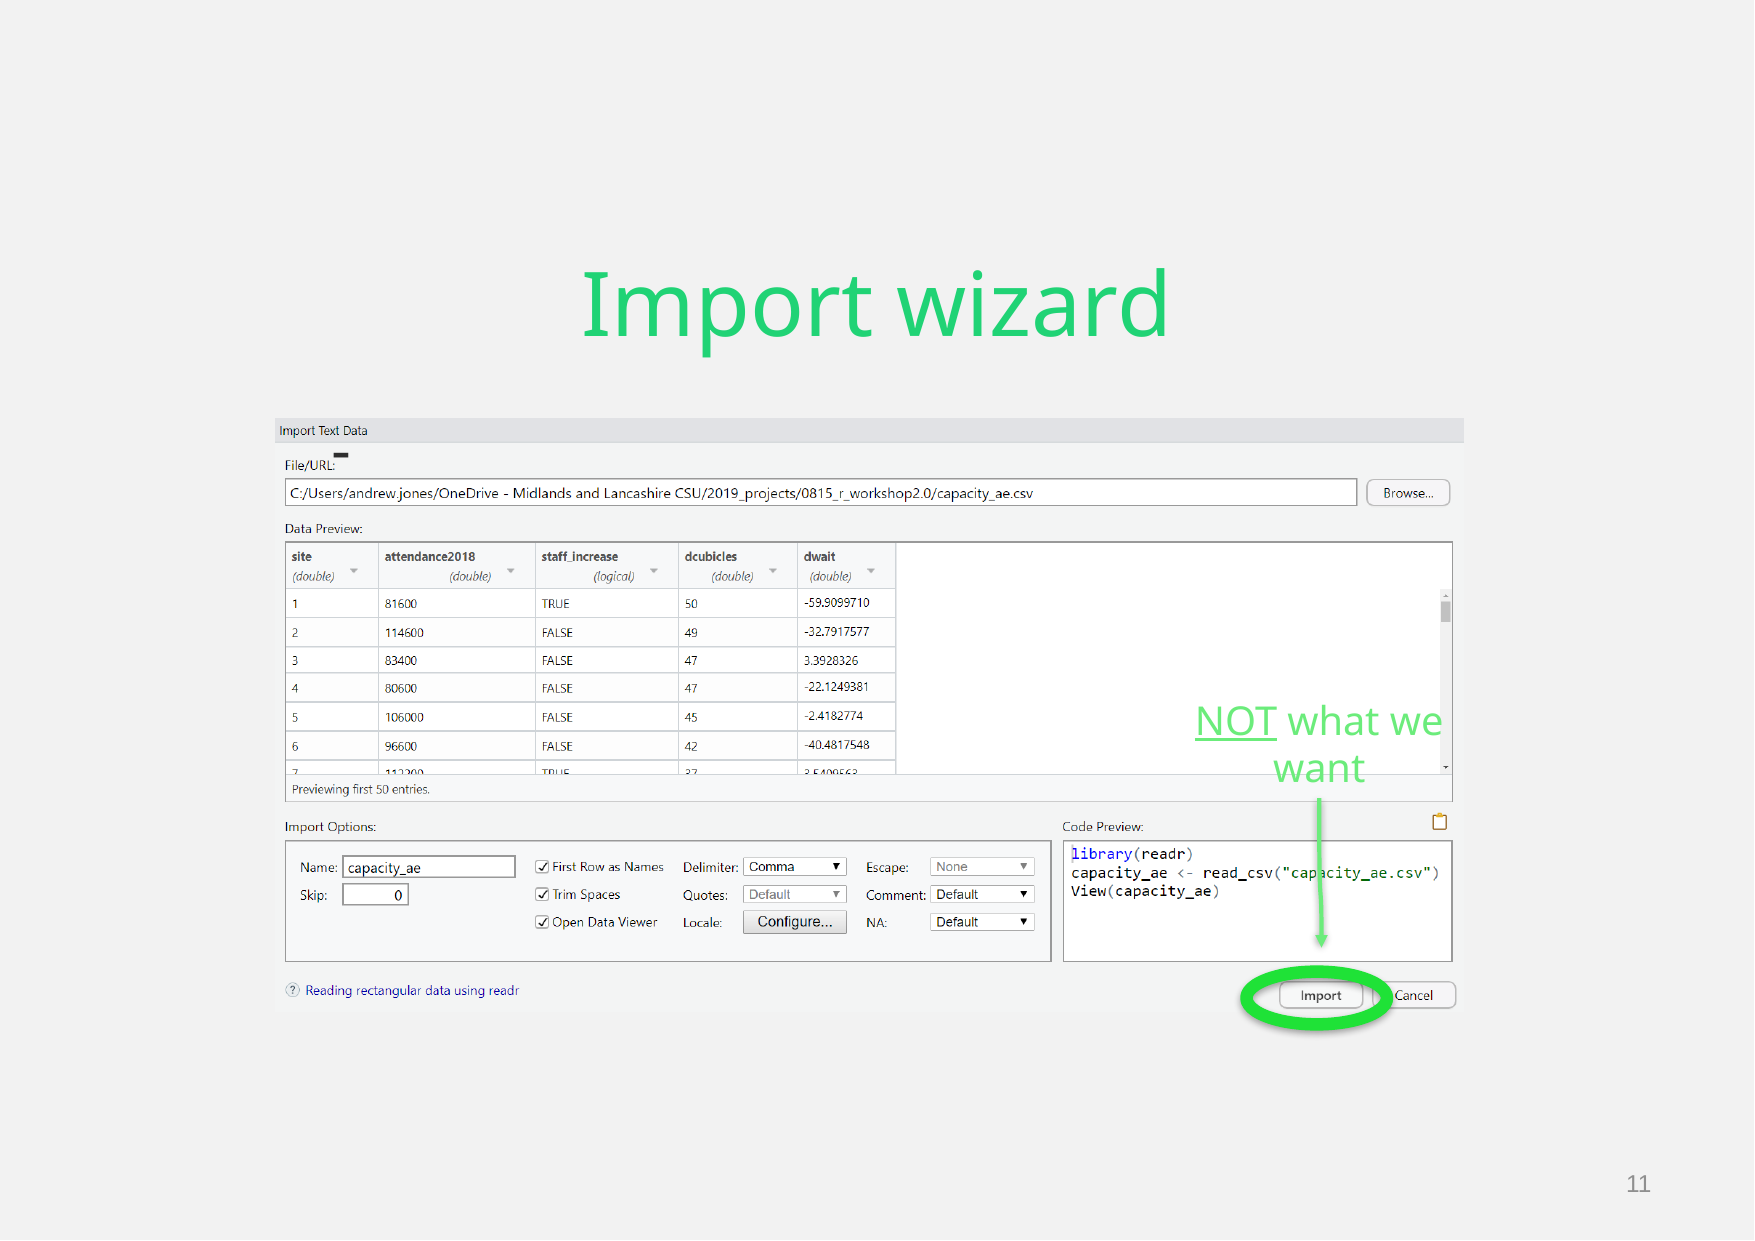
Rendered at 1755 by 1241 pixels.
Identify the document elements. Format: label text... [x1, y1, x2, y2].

picture [274, 418, 1464, 1013]
text_box [1278, 1021, 1355, 1026]
list [210, 393, 1544, 1043]
title Import wizard [266, 272, 1488, 367]
slide_number 11 [1490, 1149, 1667, 1216]
